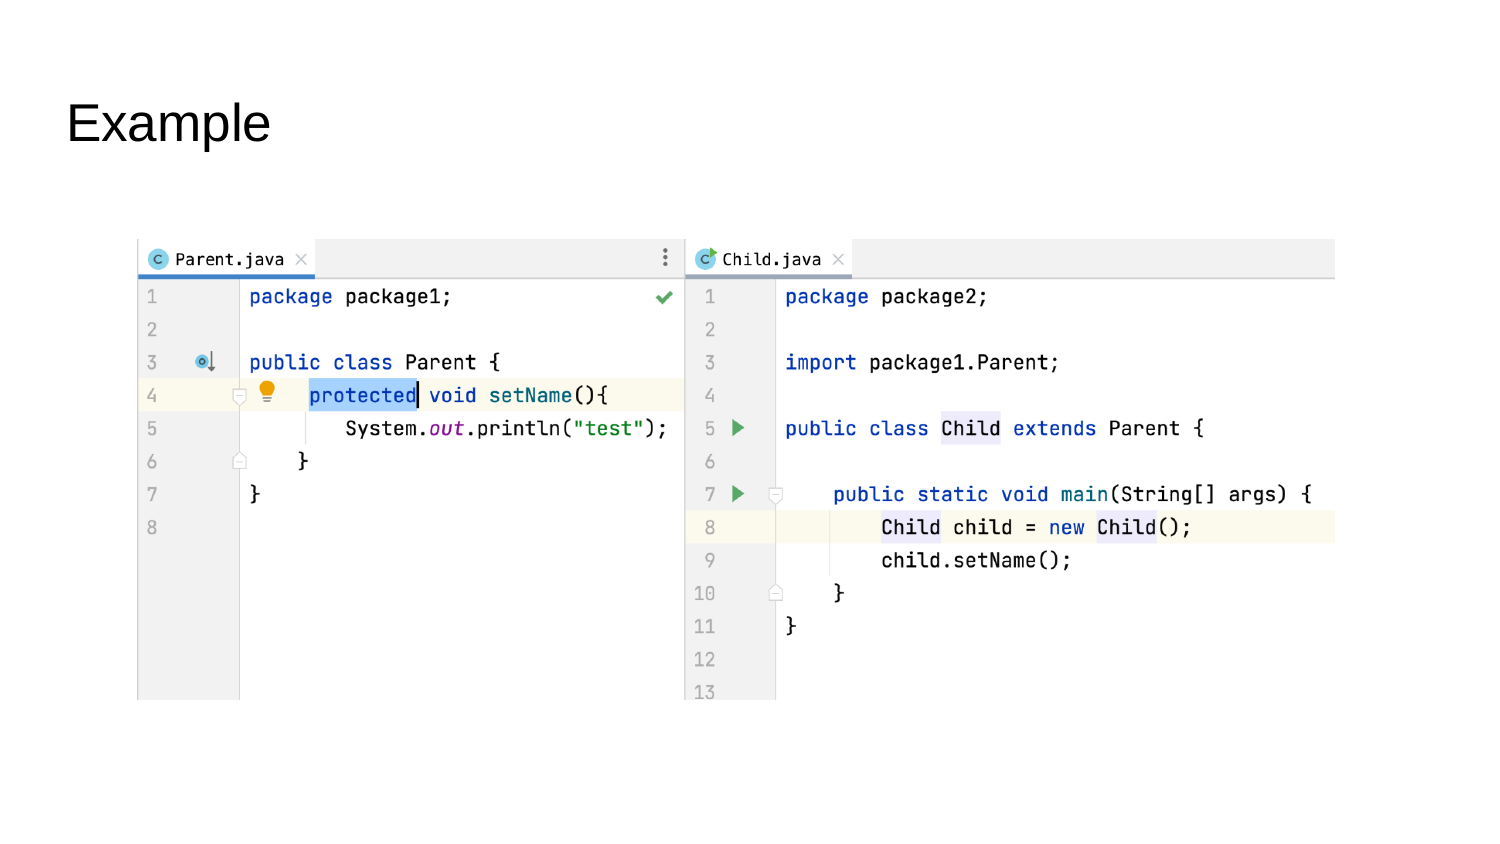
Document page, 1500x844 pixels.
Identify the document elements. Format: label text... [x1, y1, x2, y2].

list . [51, 189, 1449, 750]
picture [137, 239, 1335, 700]
title Example [51, 72, 1449, 167]
